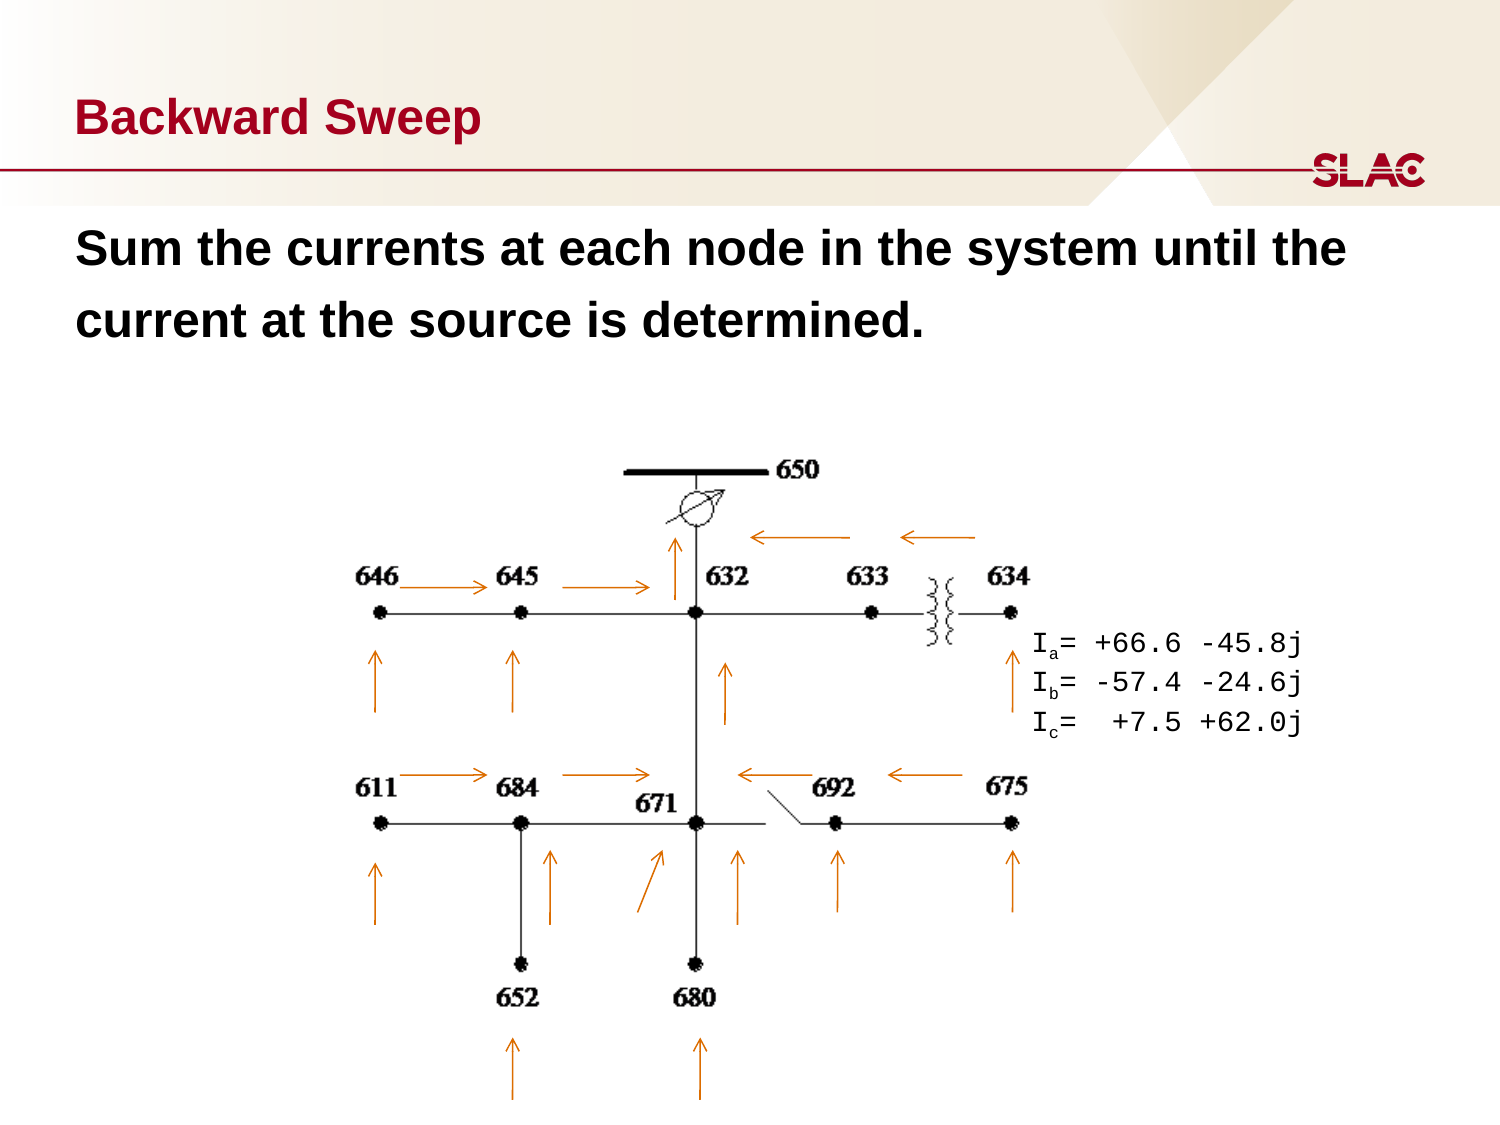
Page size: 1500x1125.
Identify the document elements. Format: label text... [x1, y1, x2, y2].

picture [0, 0, 1500, 206]
list Sum the currents at each node in the system until the current at the source is determined. [75, 203, 1406, 1035]
picture [349, 449, 1043, 1024]
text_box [618, 868, 682, 894]
text_box Ia= +66.6 -45.8j Ib= -57.4 -24.6j Ic= +7.5 +62.0j [1046, 615, 1372, 750]
title Backward Sweep [74, 21, 1404, 145]
